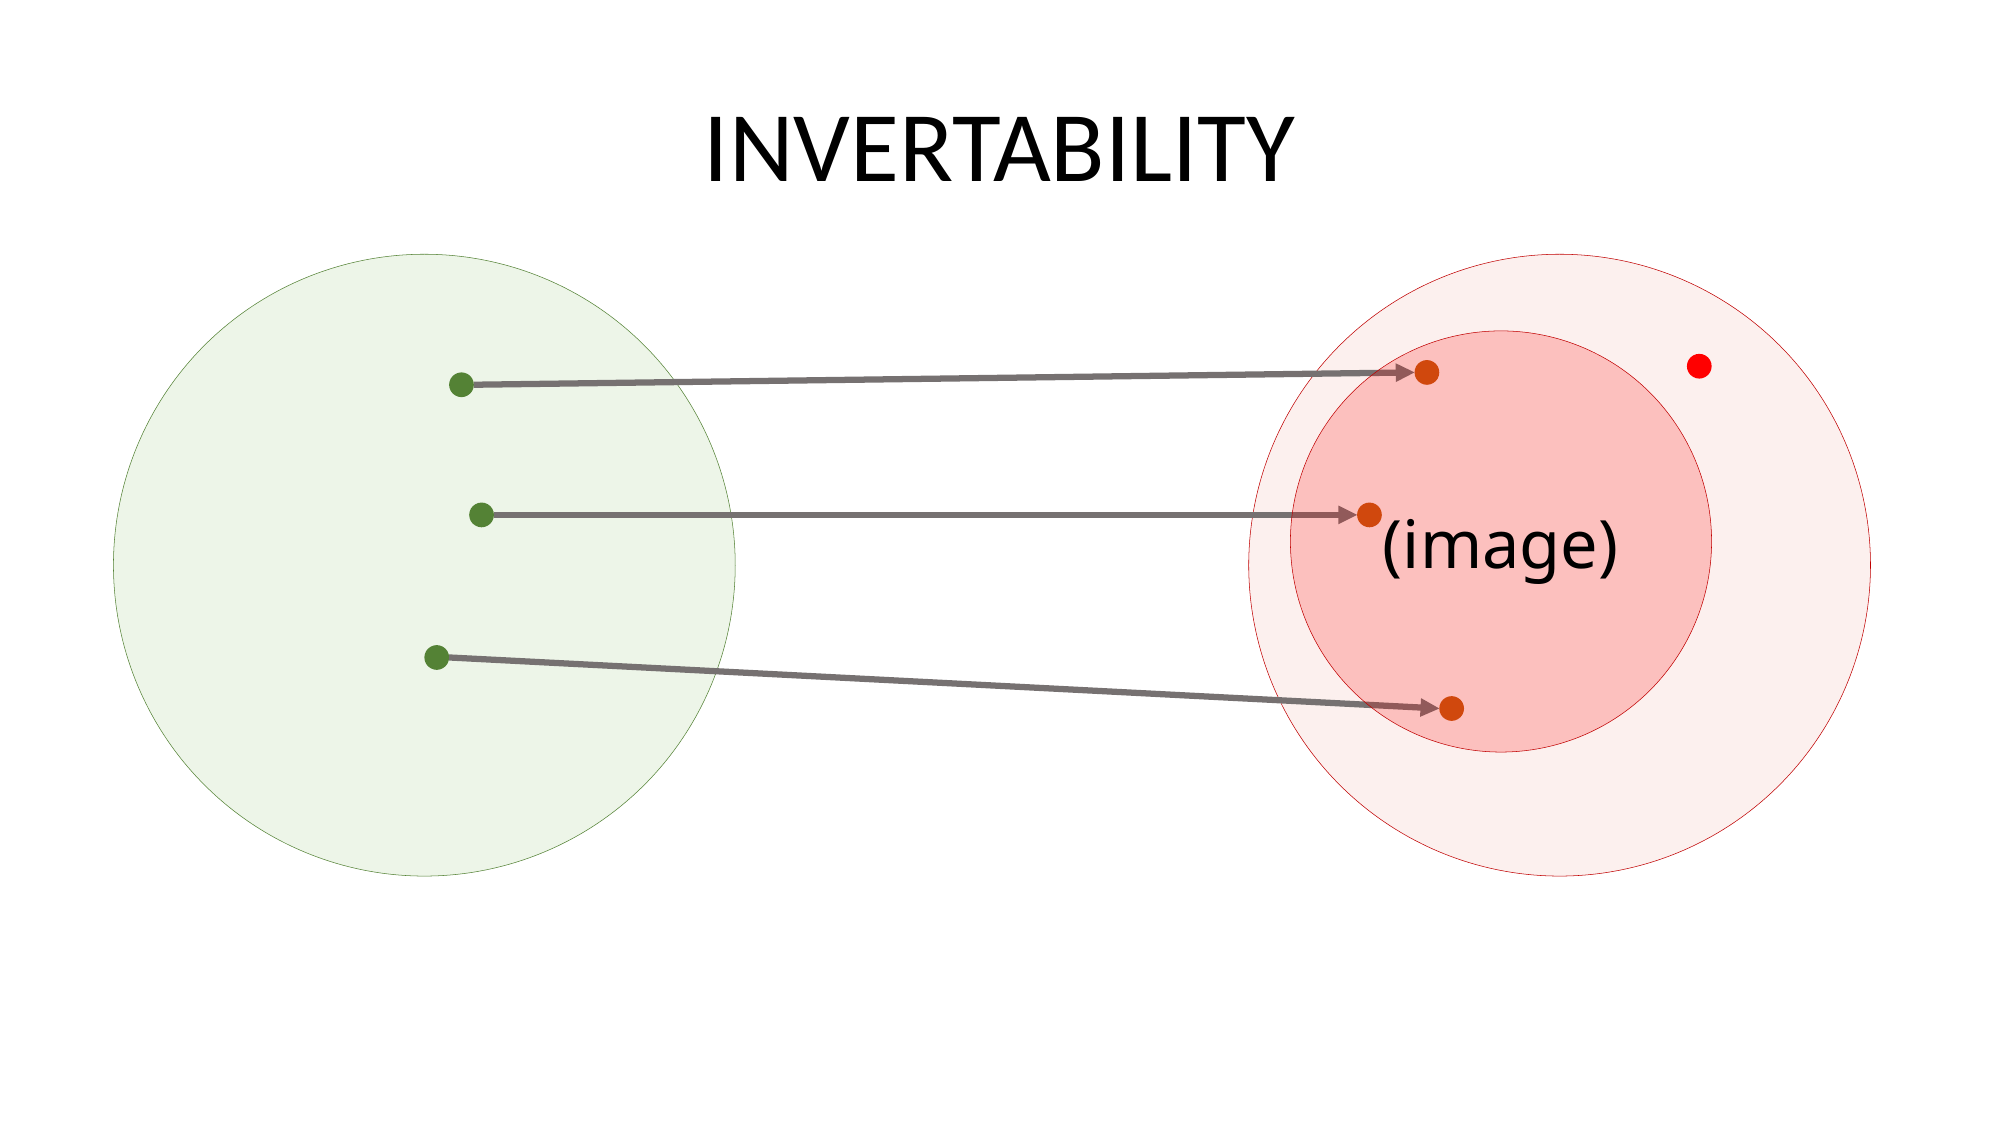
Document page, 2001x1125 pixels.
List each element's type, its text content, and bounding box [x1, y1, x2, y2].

text_box (image) [1289, 329, 1713, 754]
text_box [1282, 253, 1872, 878]
text_box [1252, 385, 1357, 512]
text_box [423, 644, 450, 671]
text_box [449, 657, 1440, 709]
text_box INVERTABILITY [689, 73, 1311, 209]
text_box [1685, 352, 1713, 380]
text_box [468, 501, 495, 529]
text_box [1247, 518, 1323, 657]
text_box [448, 371, 475, 399]
text_box [112, 253, 737, 878]
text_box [473, 372, 1415, 385]
